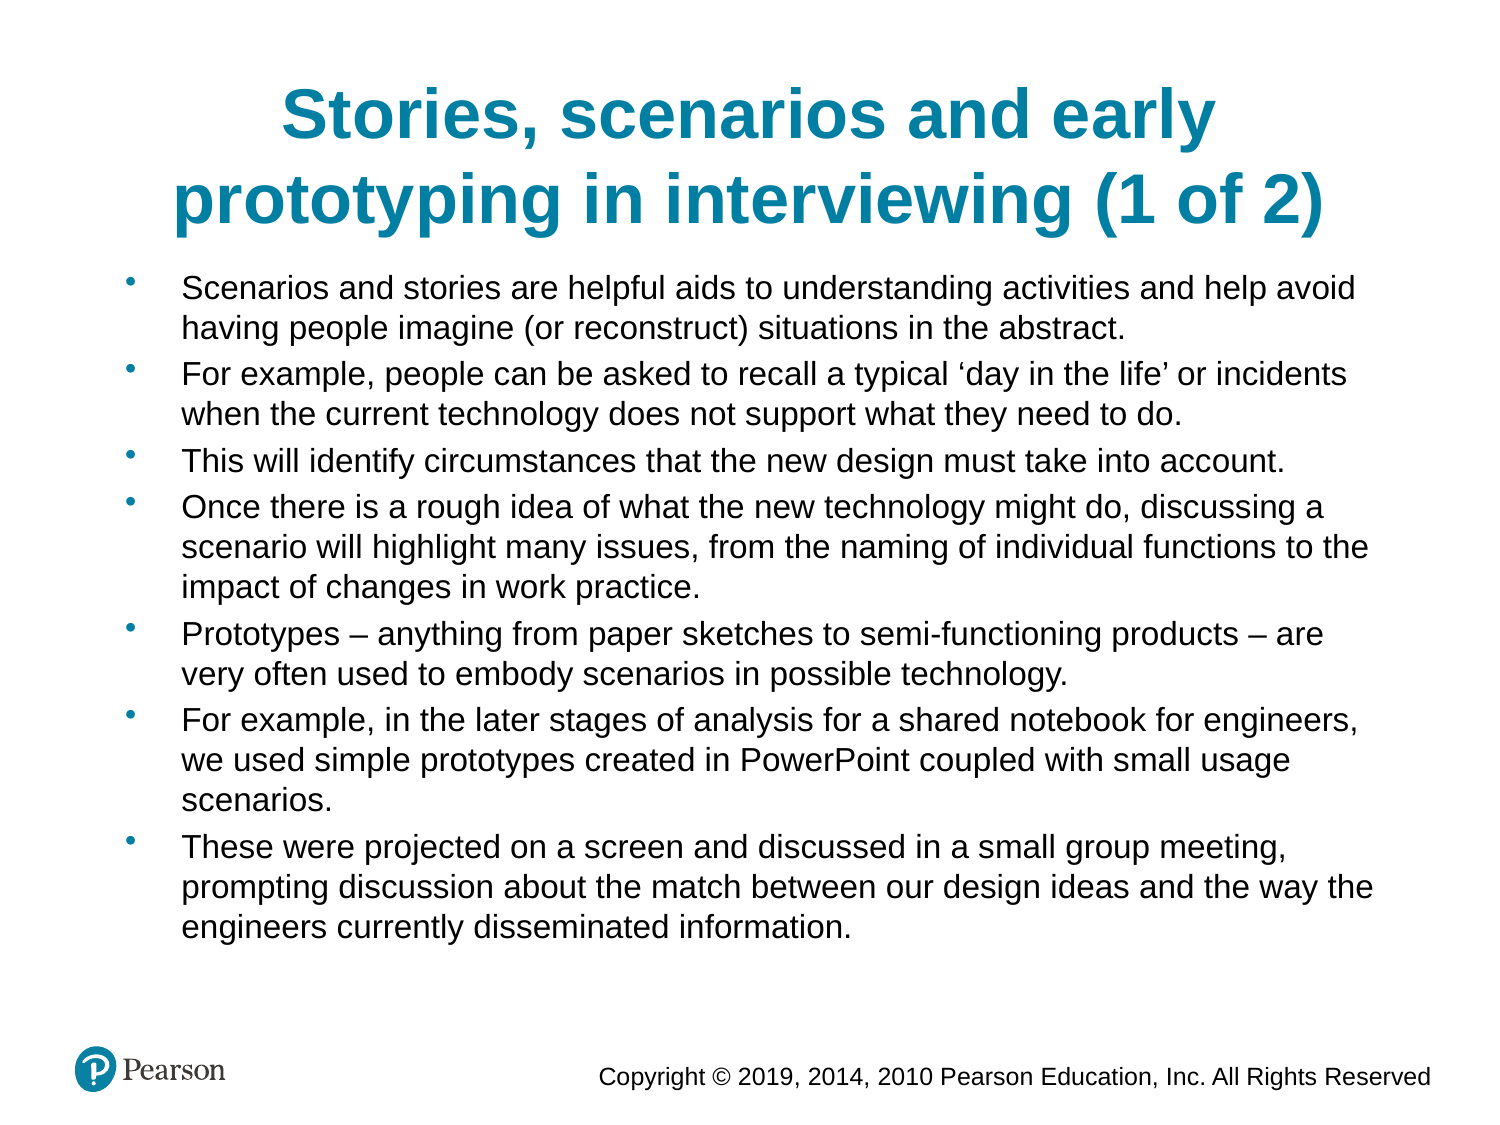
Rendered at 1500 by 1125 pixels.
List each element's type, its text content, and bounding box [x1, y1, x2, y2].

list Scenarios and stories are helpful aids to understanding activities and help avoid having people imagine (or reconstruct) situations in the abstract. For example, people can be asked to recall a typical ‘day in the life’ or incidents when the current technology does not support what they need to do. This will identify circumstances that the new design must take into account. Once there is a rough idea of what the new technology might do, discussing a scenario will highlight many issues, from the naming of individual functions to the impact of changes in work practice. Prototypes – anything from paper sketches to semi-functioning products – are very often used to embody scenarios in possible technology. For example, in the later stages of analysis for a shared notebook for engineers, we used simple prototypes created in PowerPoint coupled with small usage scenarios. These were projected on a screen and discussed in a small group meeting, prompting discussion about the match between our design ideas and the way the engineers currently disseminated information. [110, 258, 1404, 973]
title Stories, scenarios and early prototyping in interviewing (1 of 2) [103, 60, 1397, 246]
